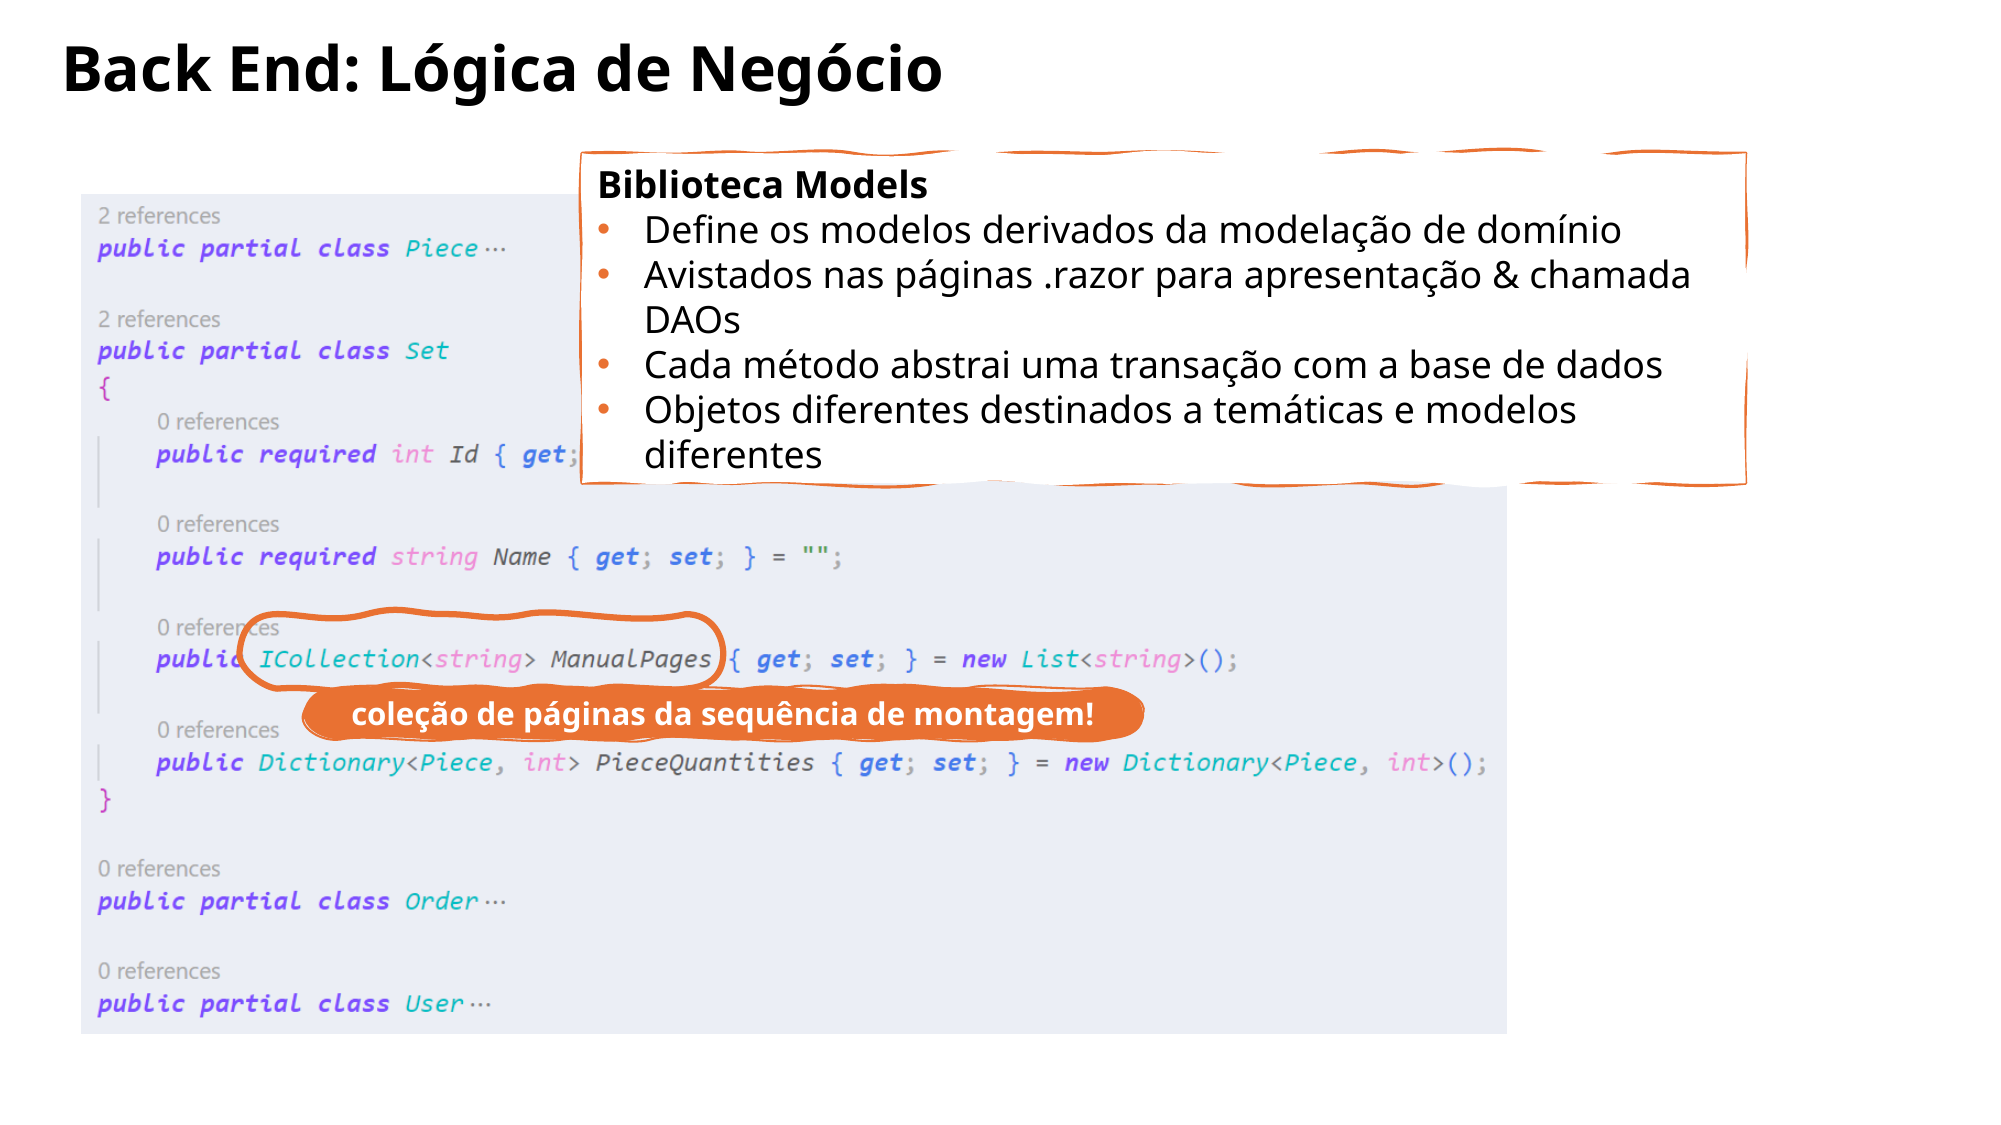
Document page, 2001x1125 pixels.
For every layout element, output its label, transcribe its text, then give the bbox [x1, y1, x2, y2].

text_box Biblioteca Models Define os modelos derivados da modelação de domínio Avistados nas páginas .razor para apresentação & chamada DAOs Cada método abstrai uma transação com a base de dados Objetos diferentes destinados a temáticas e modelos diferentes [580, 149, 1747, 486]
text_box Back End: Lógica de Negócio [45, 20, 1958, 111]
picture [80, 193, 1508, 1035]
